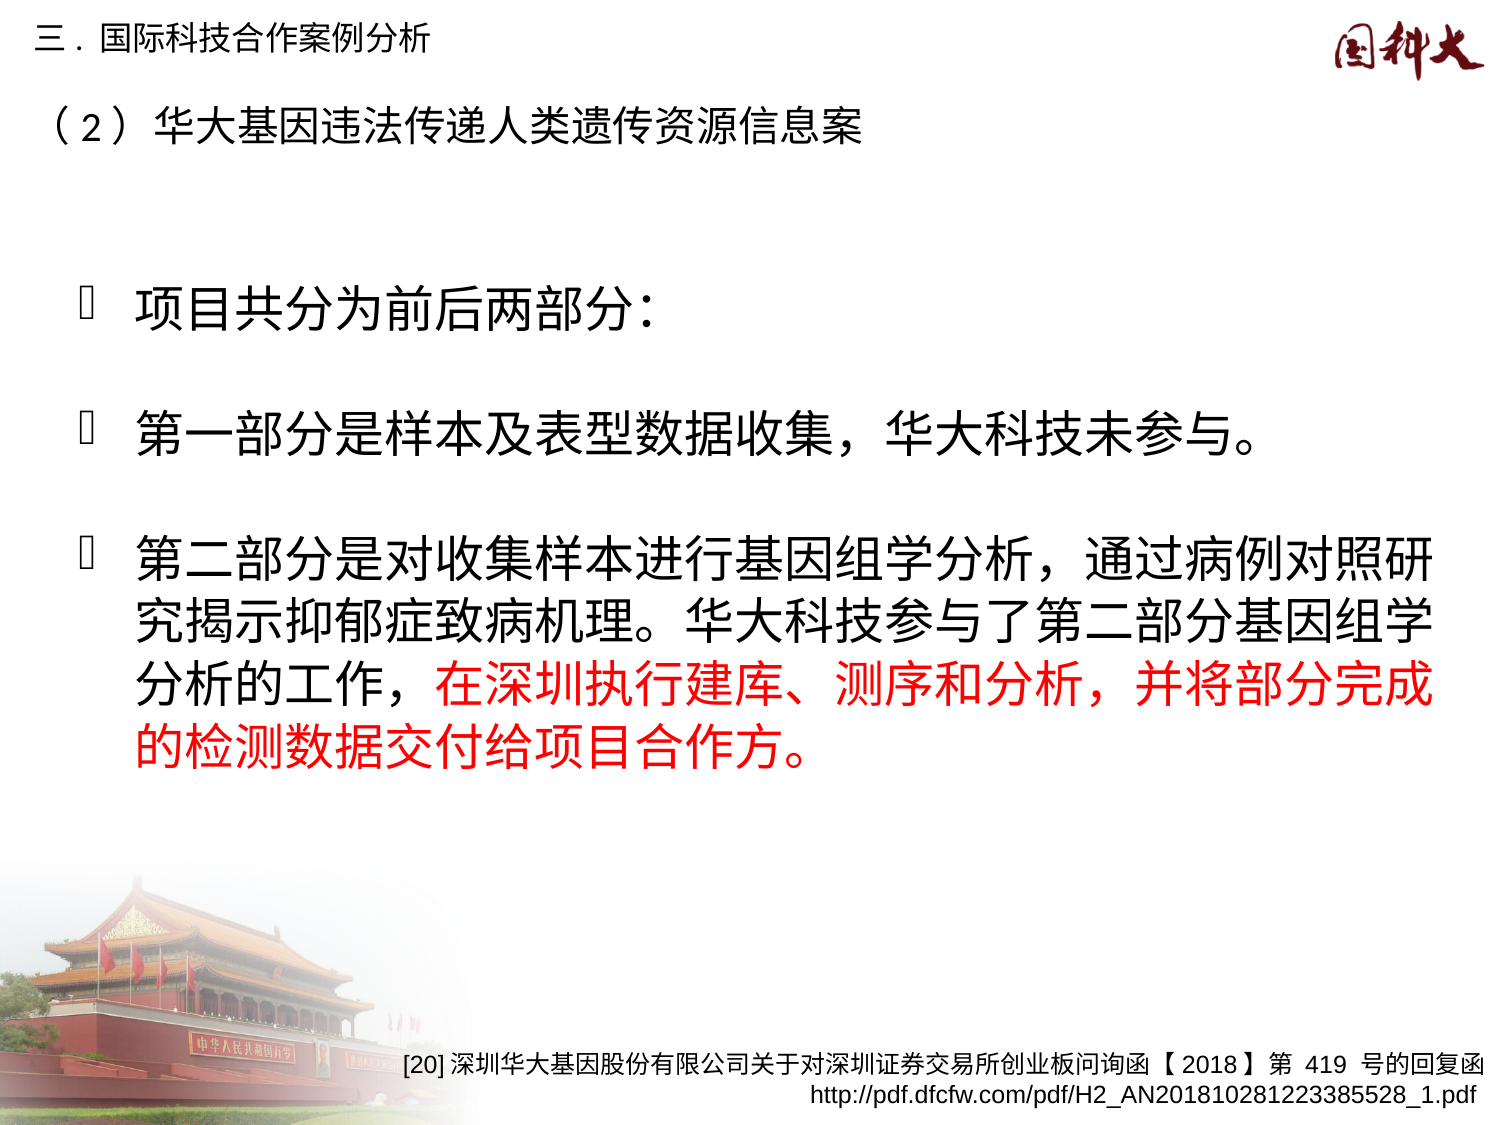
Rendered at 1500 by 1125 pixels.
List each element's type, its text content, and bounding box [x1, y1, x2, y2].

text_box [13, 9, 1154, 209]
picture [1335, 21, 1485, 81]
text_box [20]深圳华大基因股份有限公司关于对深圳证券交易所创业板问询函【2018】第 419 号的回复函 http://pdf.dfcfw.com/pdf/H2_AN201810281223385528_1.pdf [386, 1041, 1500, 1116]
picture [0, 855, 481, 1125]
text_box 项目共分为前后两部分： 第一部分是样本及表型数据收集，华大科技未参与。 第二部分是对收集样本进行基因组学分析，通过病例对照研究揭示抑郁症致病机理。华大科技参与了第二部分基因组学分析的工作，在深圳执行建库、测序和分析，并将部分完成的检测数据交付给项目合作方。 [63, 205, 1486, 783]
